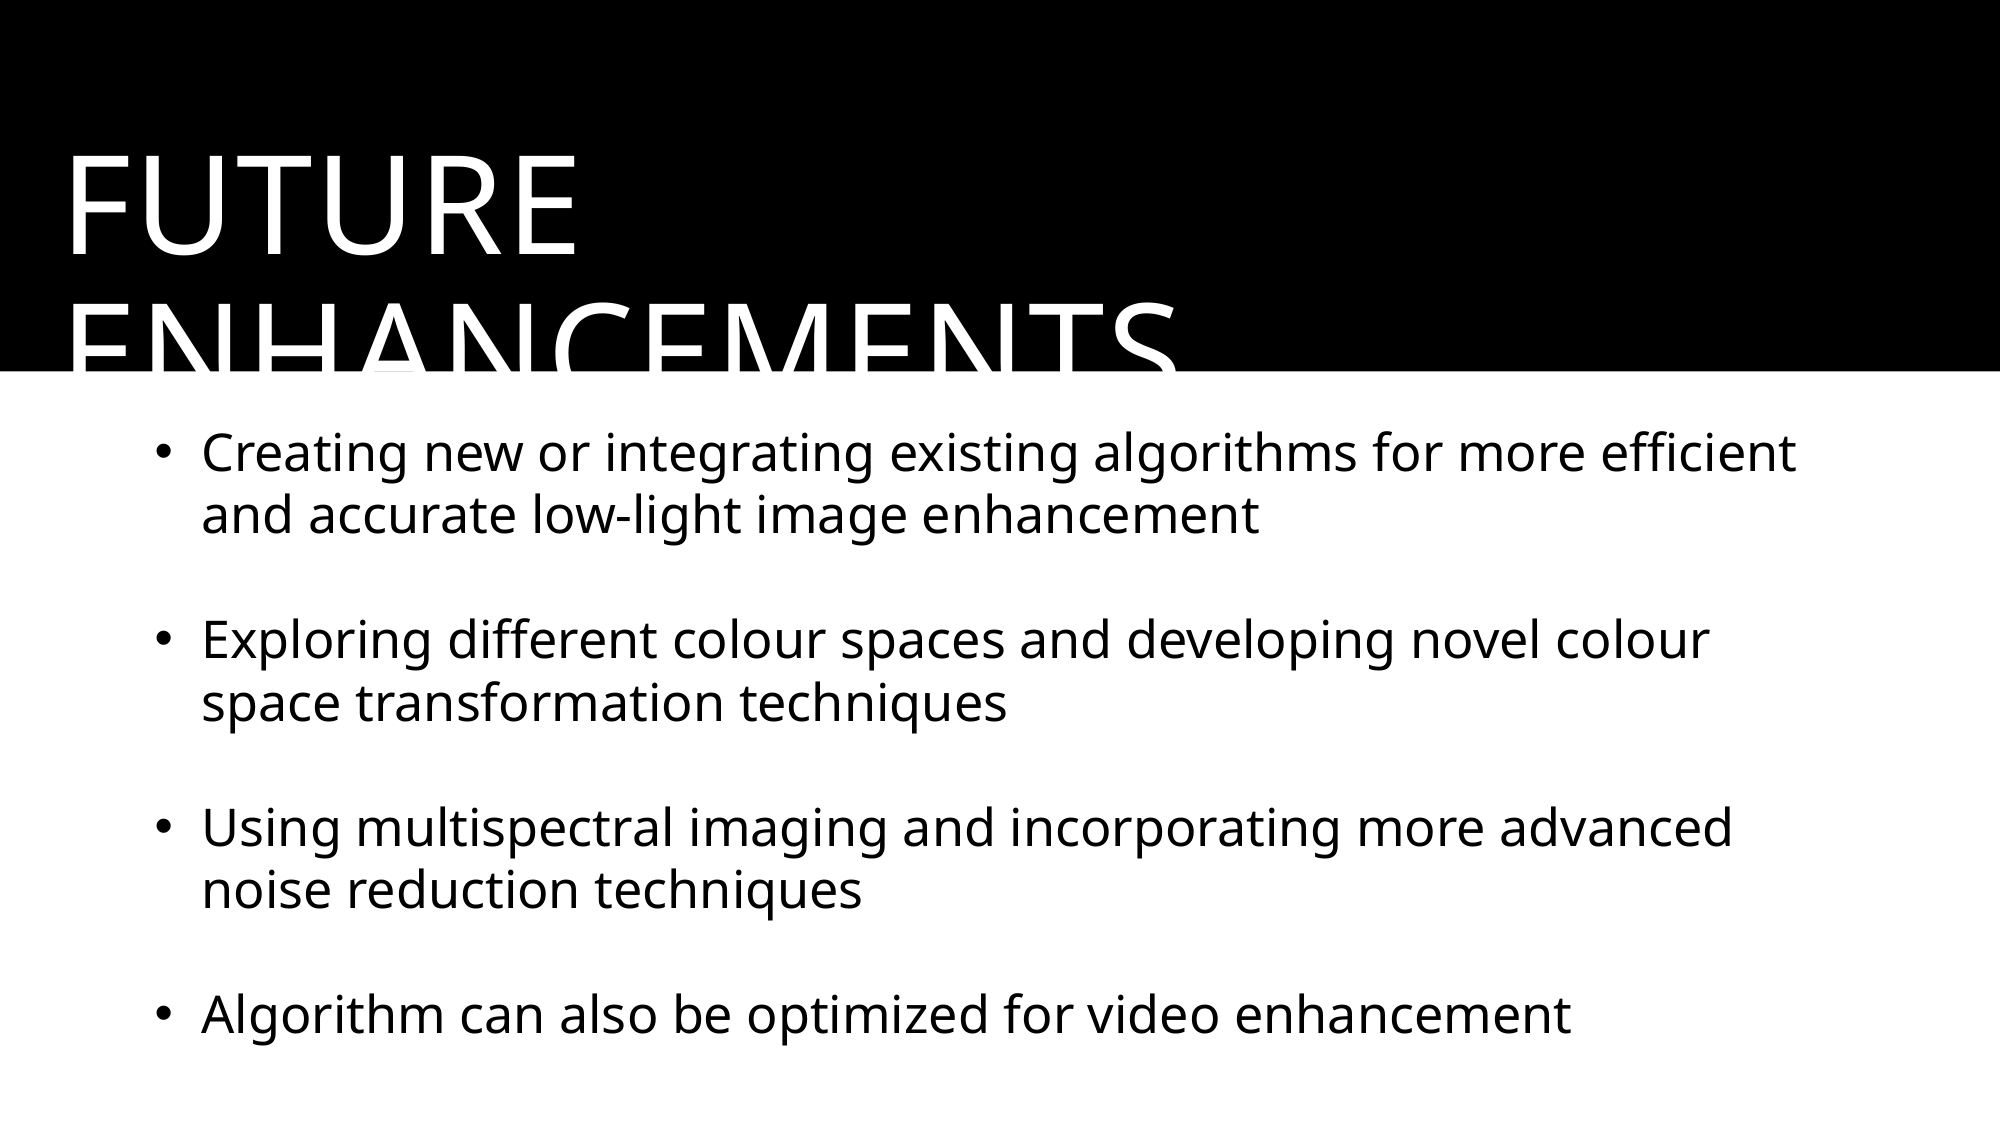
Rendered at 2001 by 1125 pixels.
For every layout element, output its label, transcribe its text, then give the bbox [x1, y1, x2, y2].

title Future enhancements [45, 144, 1731, 424]
text_box Creating new or integrating existing algorithms for more efficient and accurate low-light image enhancement Exploring different colour spaces and developing novel colour space transformation techniques Using multispectral imaging and incorporating more advanced noise reduction techniques Algorithm can also be optimized for video enhancement [139, 411, 1861, 1097]
